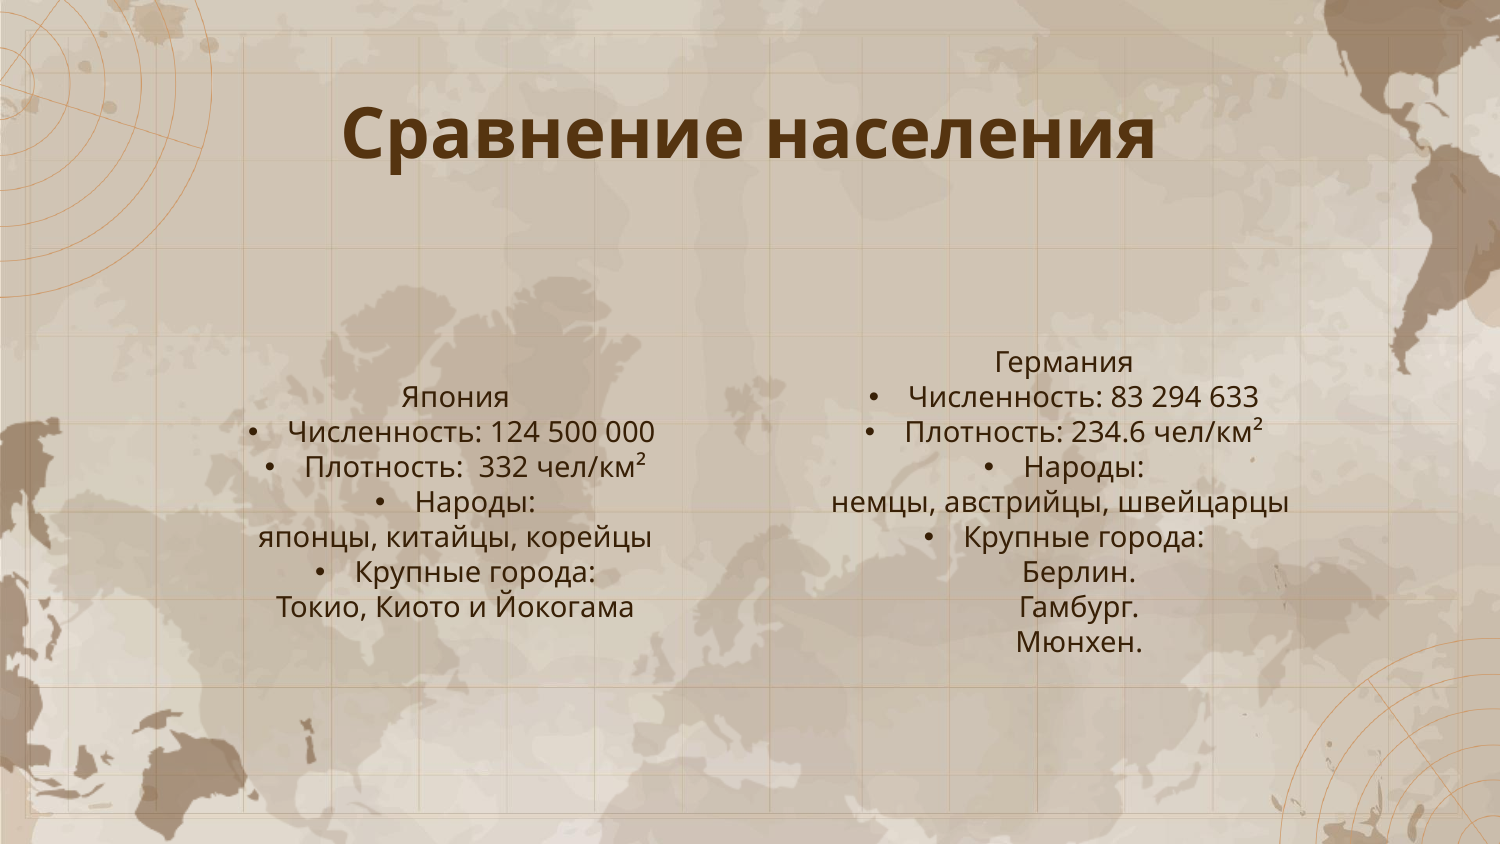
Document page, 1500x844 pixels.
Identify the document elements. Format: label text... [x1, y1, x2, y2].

subtitle Германия Численность: 83 294 633 Плотность: 234.6 чел/км² Народы: немцы, австрийцы, швейцарцы Крупные города: Берлин. Гамбург. Мюнхен. [723, 177, 1382, 825]
title Сравнение населения [118, 72, 1382, 167]
picture [0, 0, 1500, 844]
subtitle Япония Численность: 124 500 000 Плотность: 332 чел/км² Народы: японцы, китайцы, корейцы Крупные города: Токио, Киото и Йокогама [164, 177, 723, 825]
